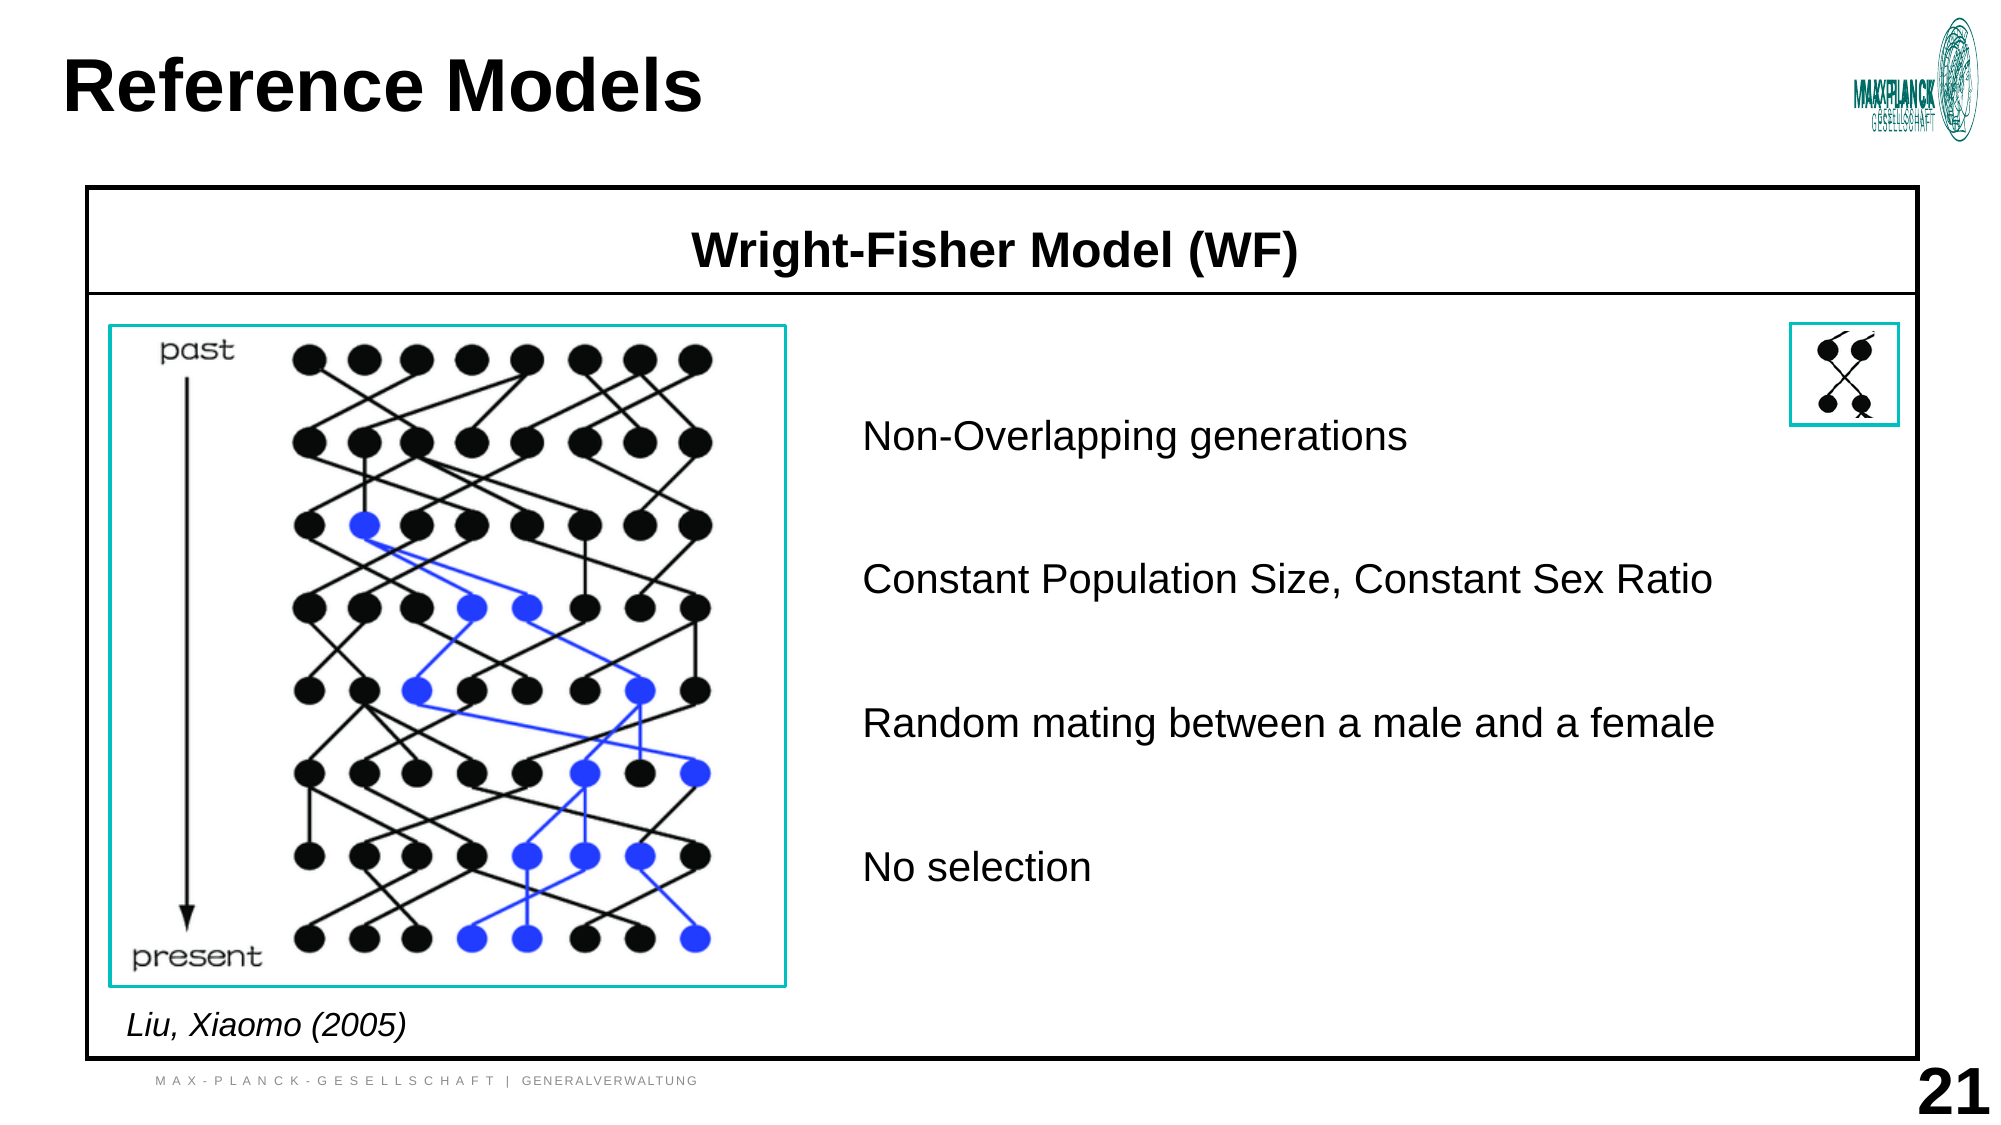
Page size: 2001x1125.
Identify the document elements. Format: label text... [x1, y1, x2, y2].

text_box [87, 187, 1918, 1059]
text_box Liu, Xiaomo (2005) [111, 995, 428, 1051]
text_box Reference Models [62, 36, 1245, 127]
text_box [1790, 323, 1899, 426]
text_box 21 [1917, 1047, 2000, 1125]
picture [111, 326, 785, 985]
text_box Non-Overlapping generations Constant Population Size, Constant Sex Ratio Random mating between a male and a female No selection [862, 410, 1840, 890]
footer M A X - P L A N C K - G E S E L L S C H A F T | Generalverwaltung [155, 1059, 1845, 1089]
